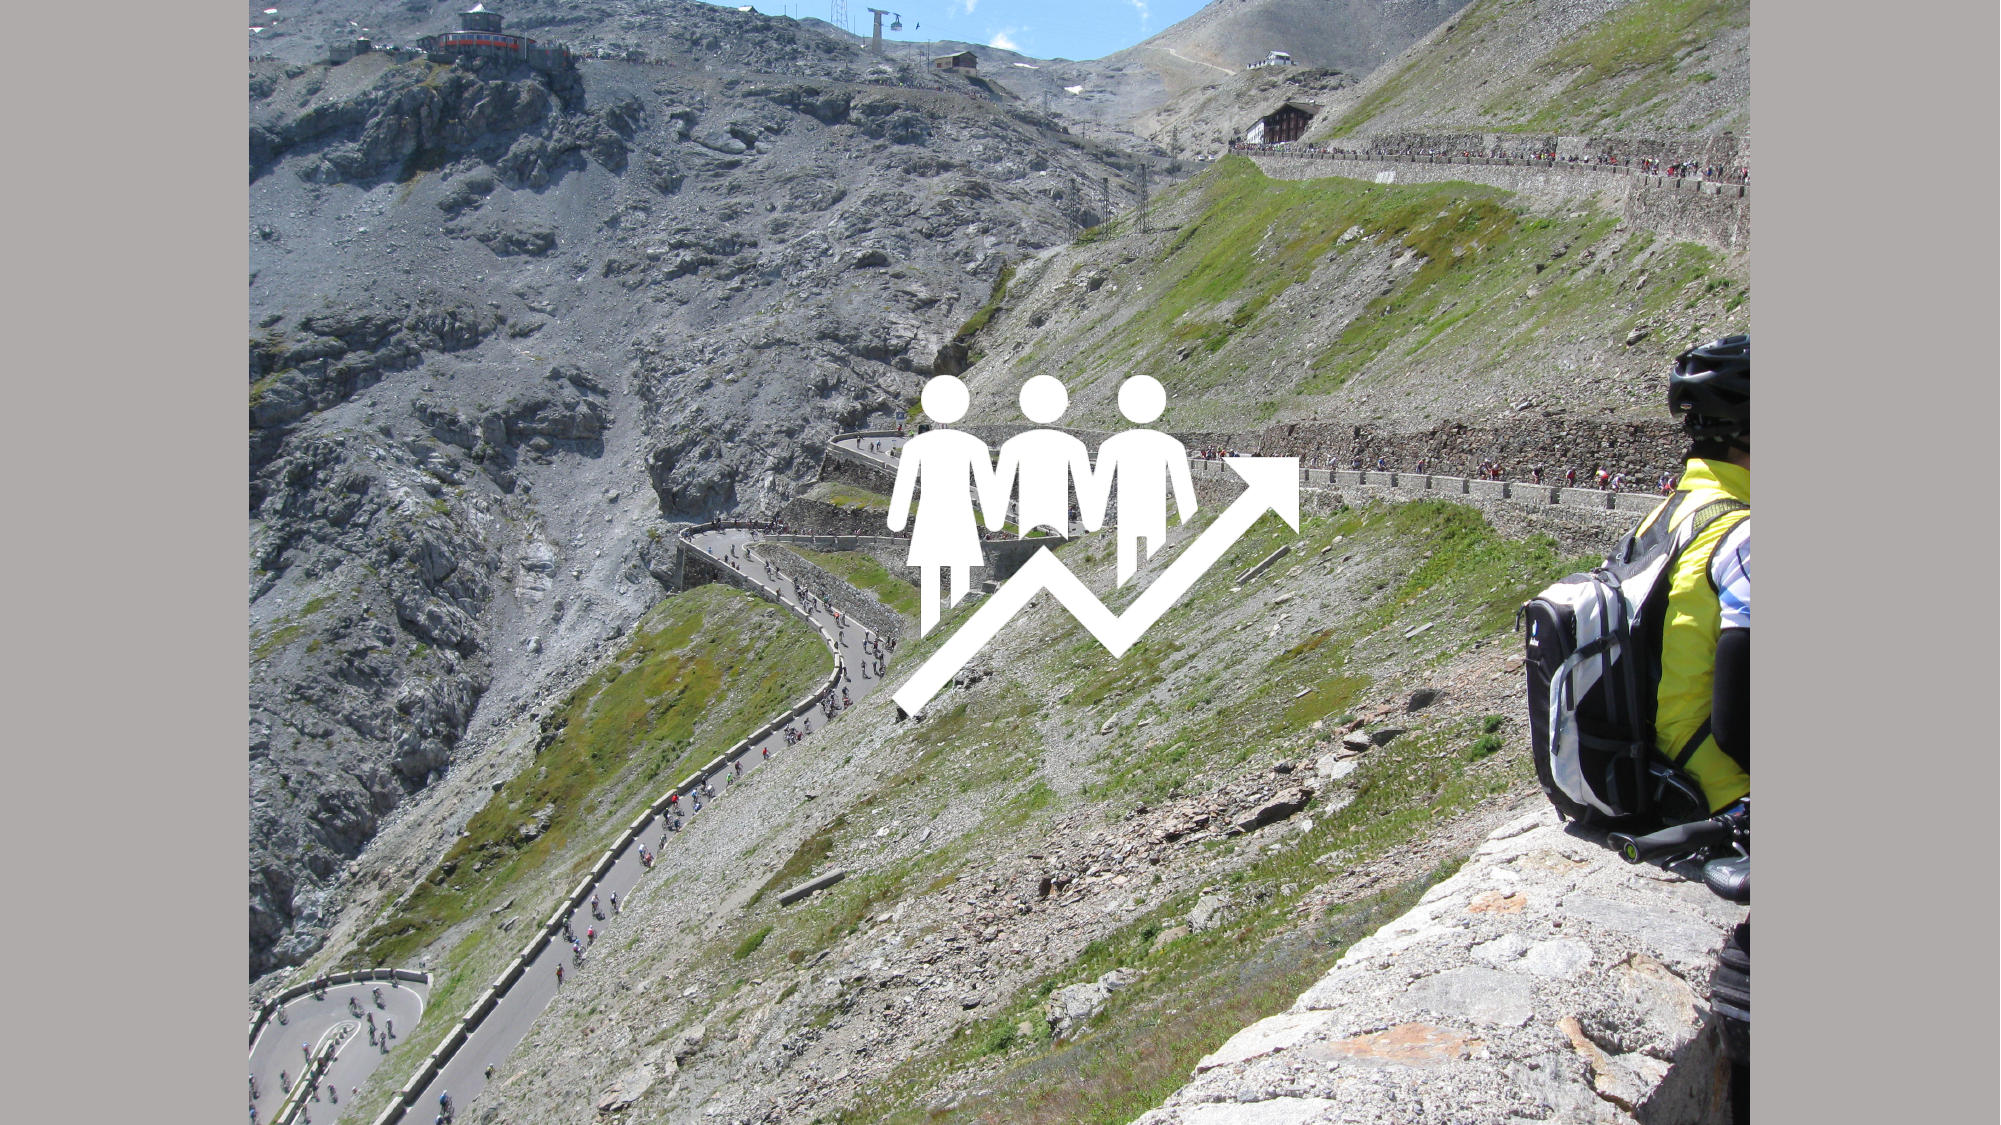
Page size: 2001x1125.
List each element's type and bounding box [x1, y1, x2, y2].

text_box [1750, 0, 2000, 1125]
picture [249, 0, 1750, 1125]
text_box [0, 0, 249, 1125]
